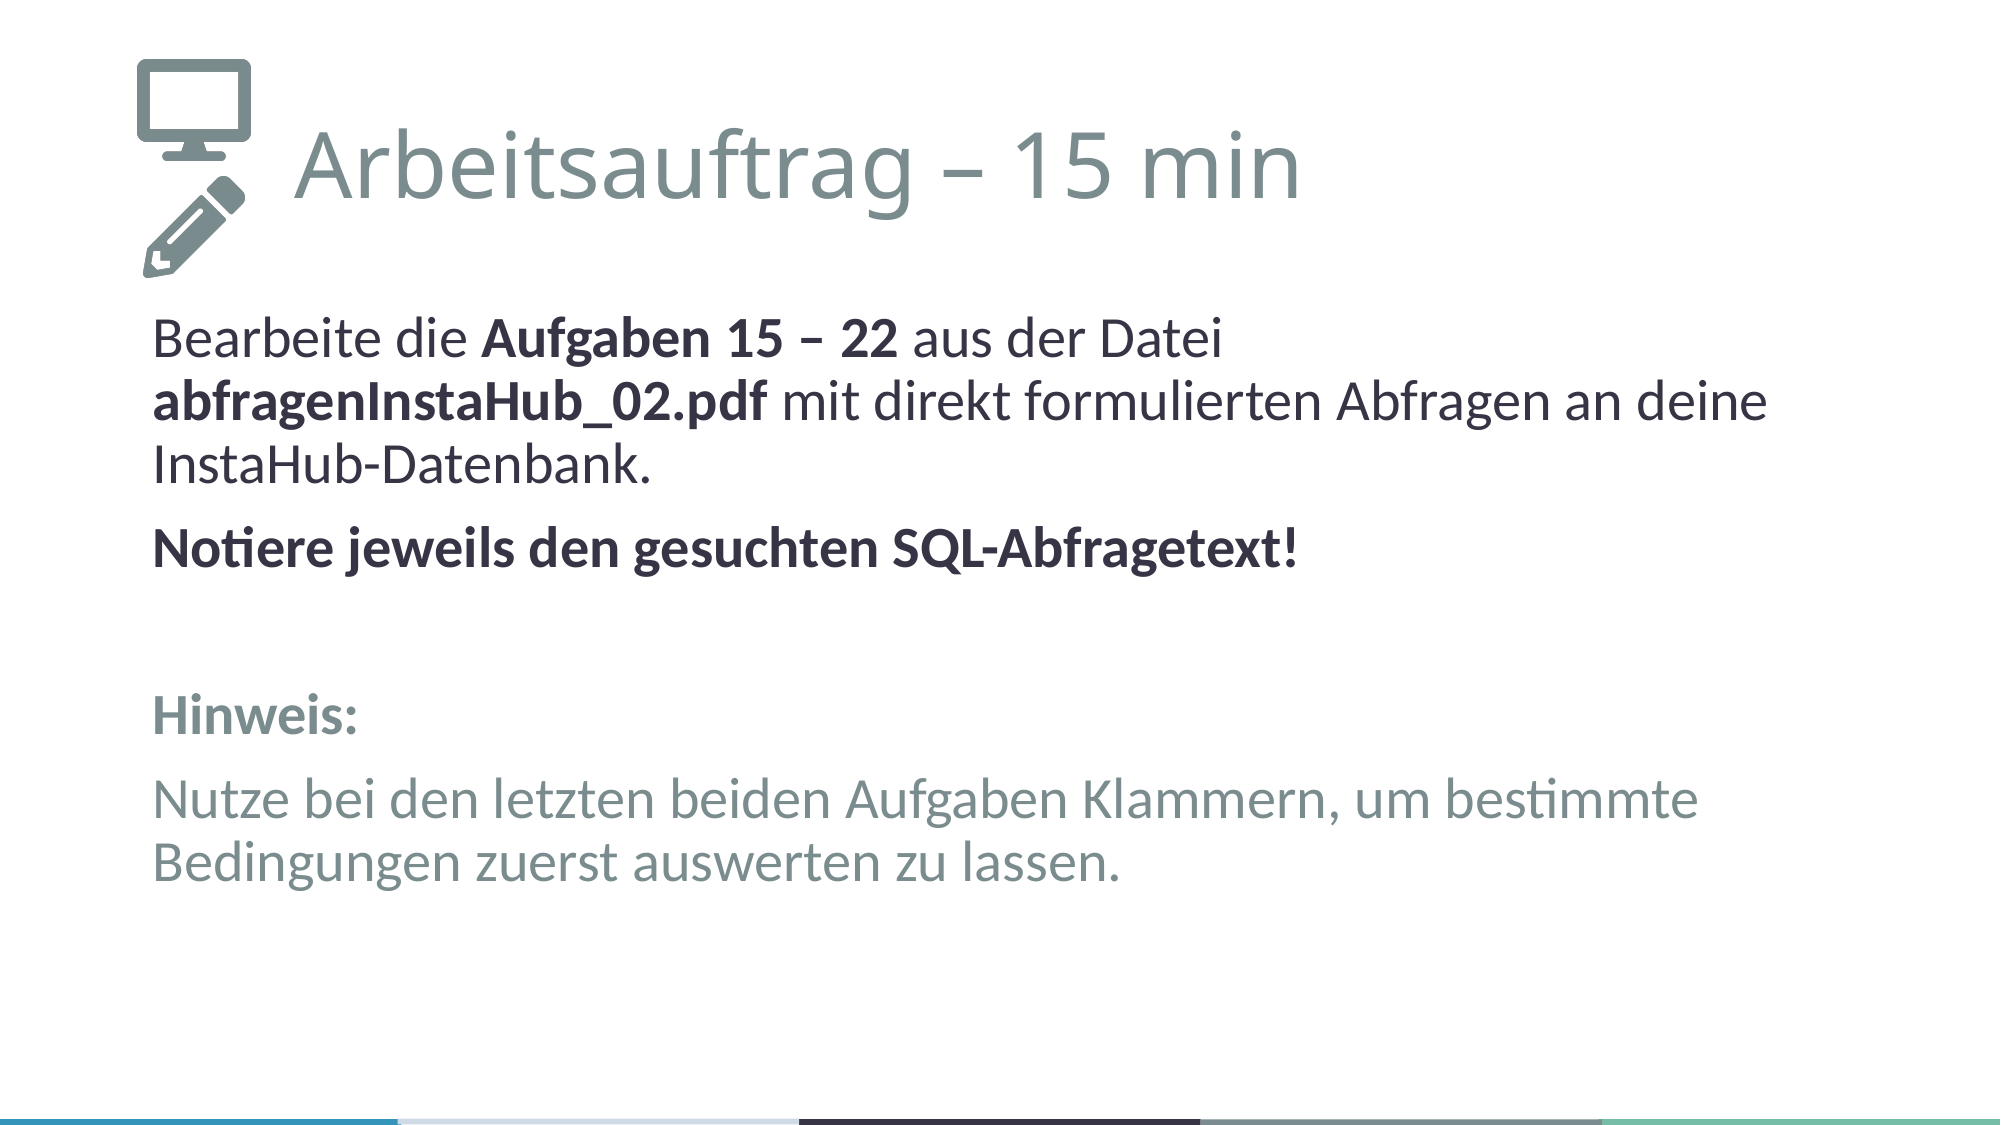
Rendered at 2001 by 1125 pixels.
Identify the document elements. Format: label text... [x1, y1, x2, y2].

picture [137, 59, 251, 161]
title Arbeitsauftrag – 15 min [280, 59, 1863, 278]
picture [143, 176, 245, 278]
list Bearbeite die Aufgaben 15 – 22 aus der Datei abfragenInstaHub_02.pdf mit direkt formulierten Abfragen an deine InstaHub-Datenbank. Notiere jeweils den gesuchten SQL-Abfragetext! Hinweis: Nutze bei den letzten beiden Aufgaben Klammern, um bestimmte Bedingungen zuerst auswerten zu lassen. [137, 299, 1863, 1014]
